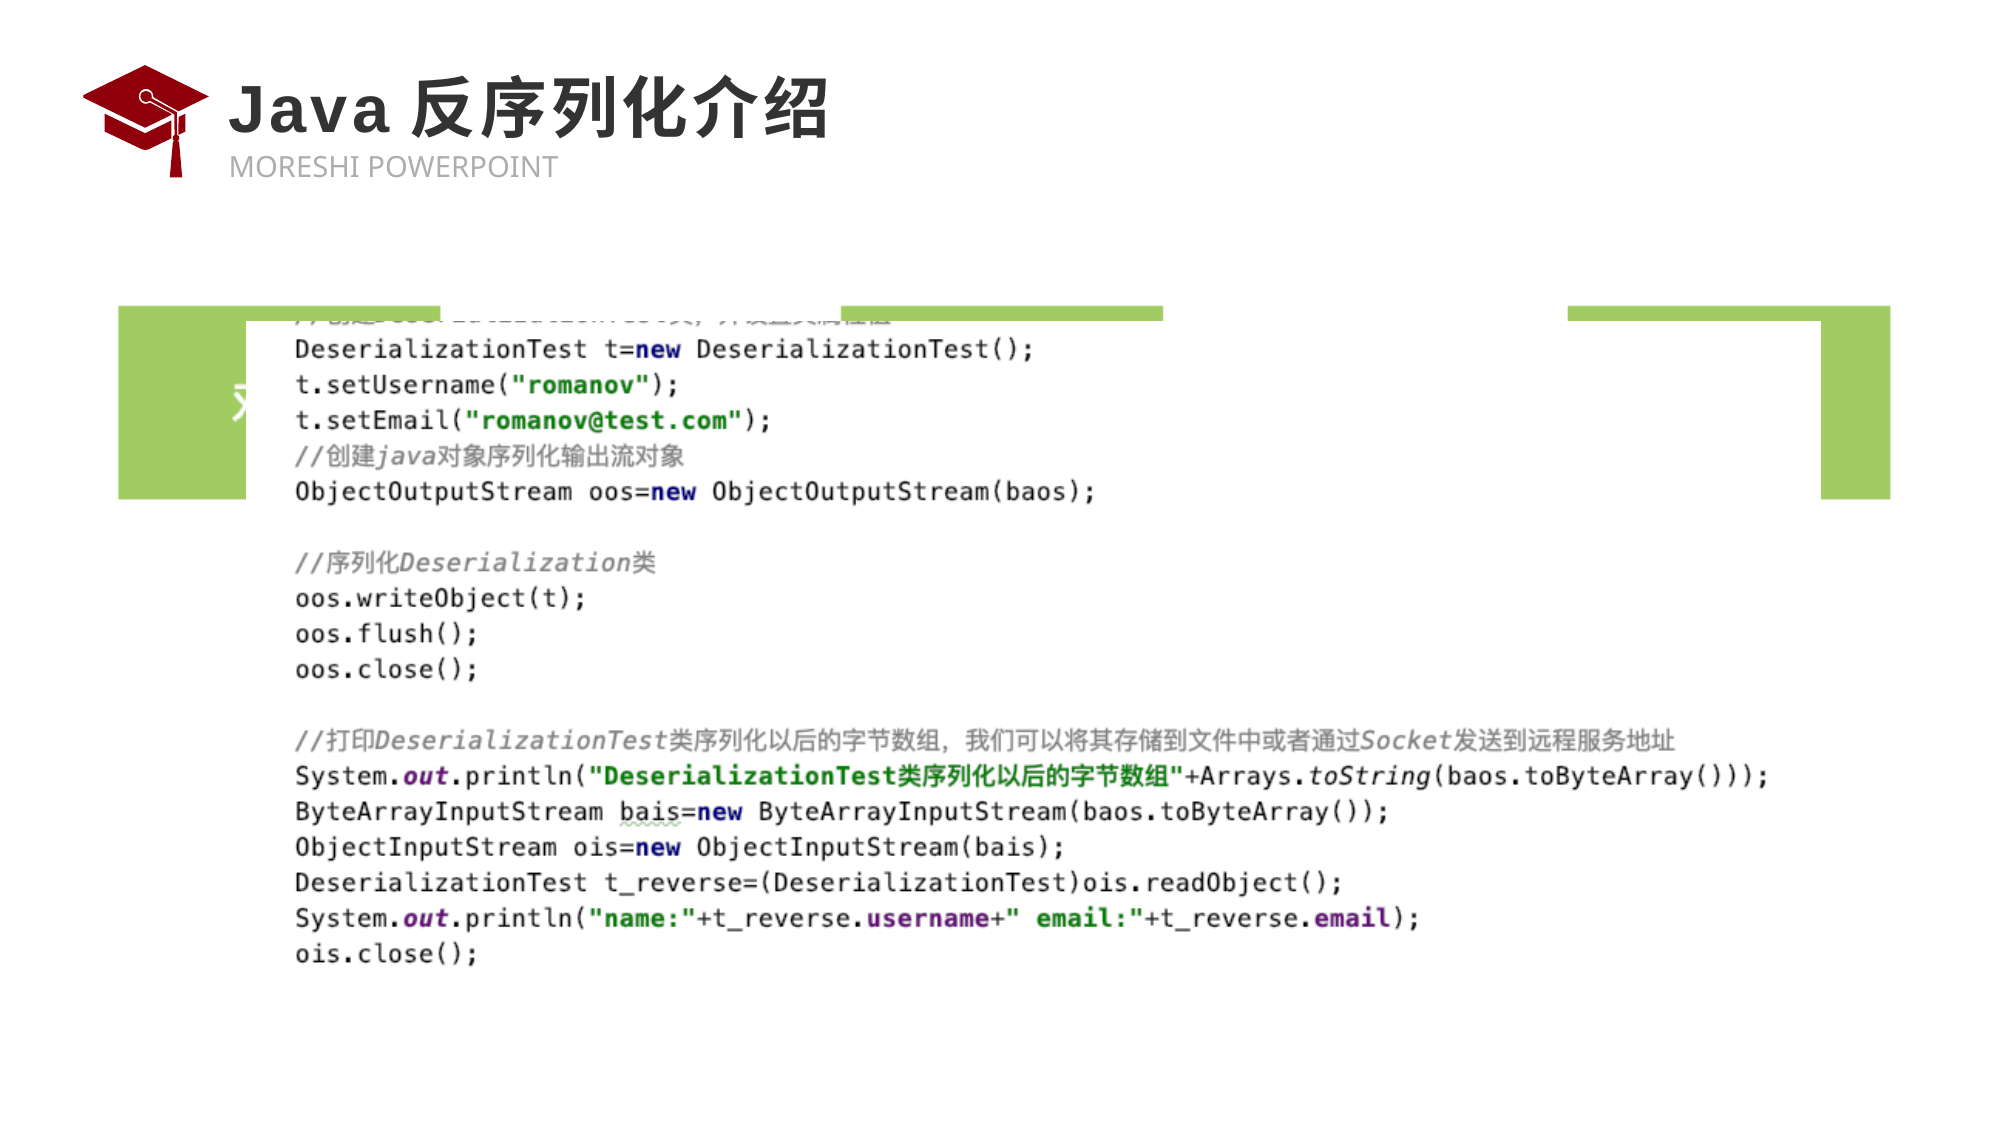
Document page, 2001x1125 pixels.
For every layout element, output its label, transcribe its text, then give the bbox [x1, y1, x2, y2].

picture [0, 230, 2000, 992]
title Java反序列化介绍 [213, 55, 1709, 168]
